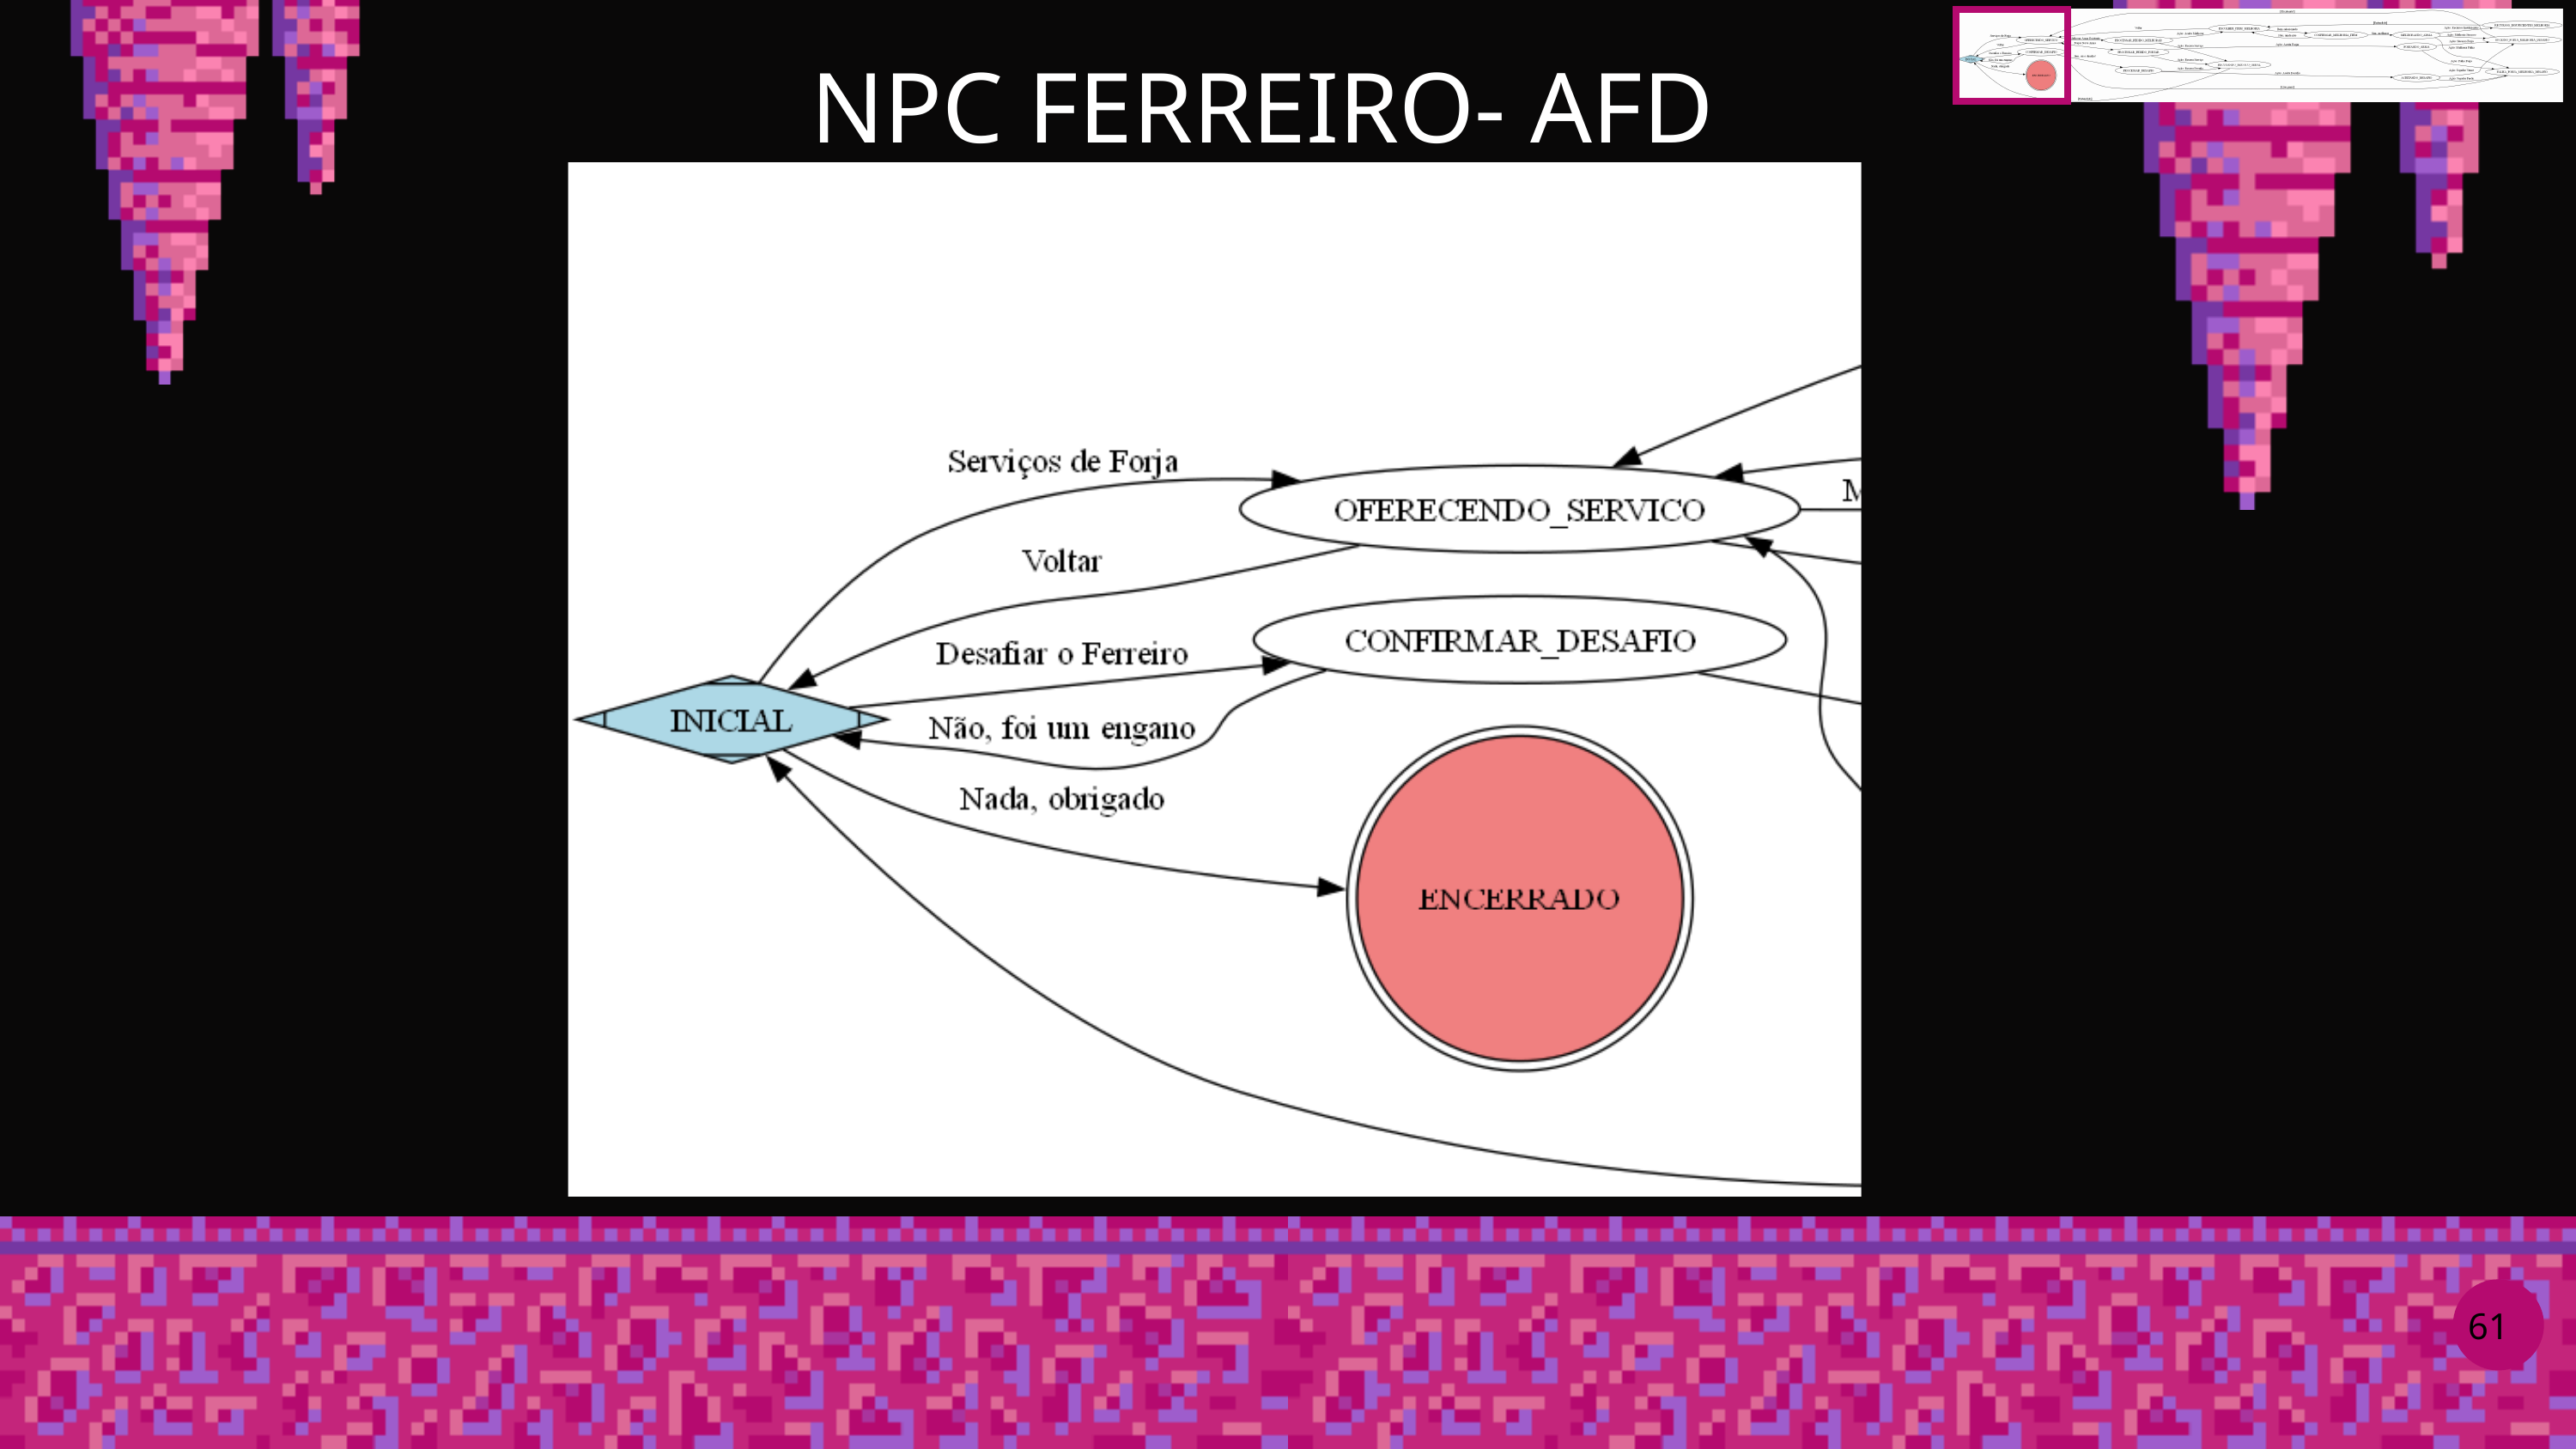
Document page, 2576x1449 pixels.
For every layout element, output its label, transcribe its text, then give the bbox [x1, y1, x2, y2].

text_box [0, 1216, 1287, 1449]
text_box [1955, 9, 2068, 102]
text_box [2112, 0, 2512, 9]
text_box [2071, 9, 2563, 102]
text_box [58, 0, 374, 385]
text_box [1287, 1216, 2576, 1449]
text_box NPC FERREIRO- AFD [568, 26, 1957, 162]
text_box [2112, 102, 2512, 510]
text_box [568, 162, 1862, 1197]
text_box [2452, 1279, 2544, 1371]
